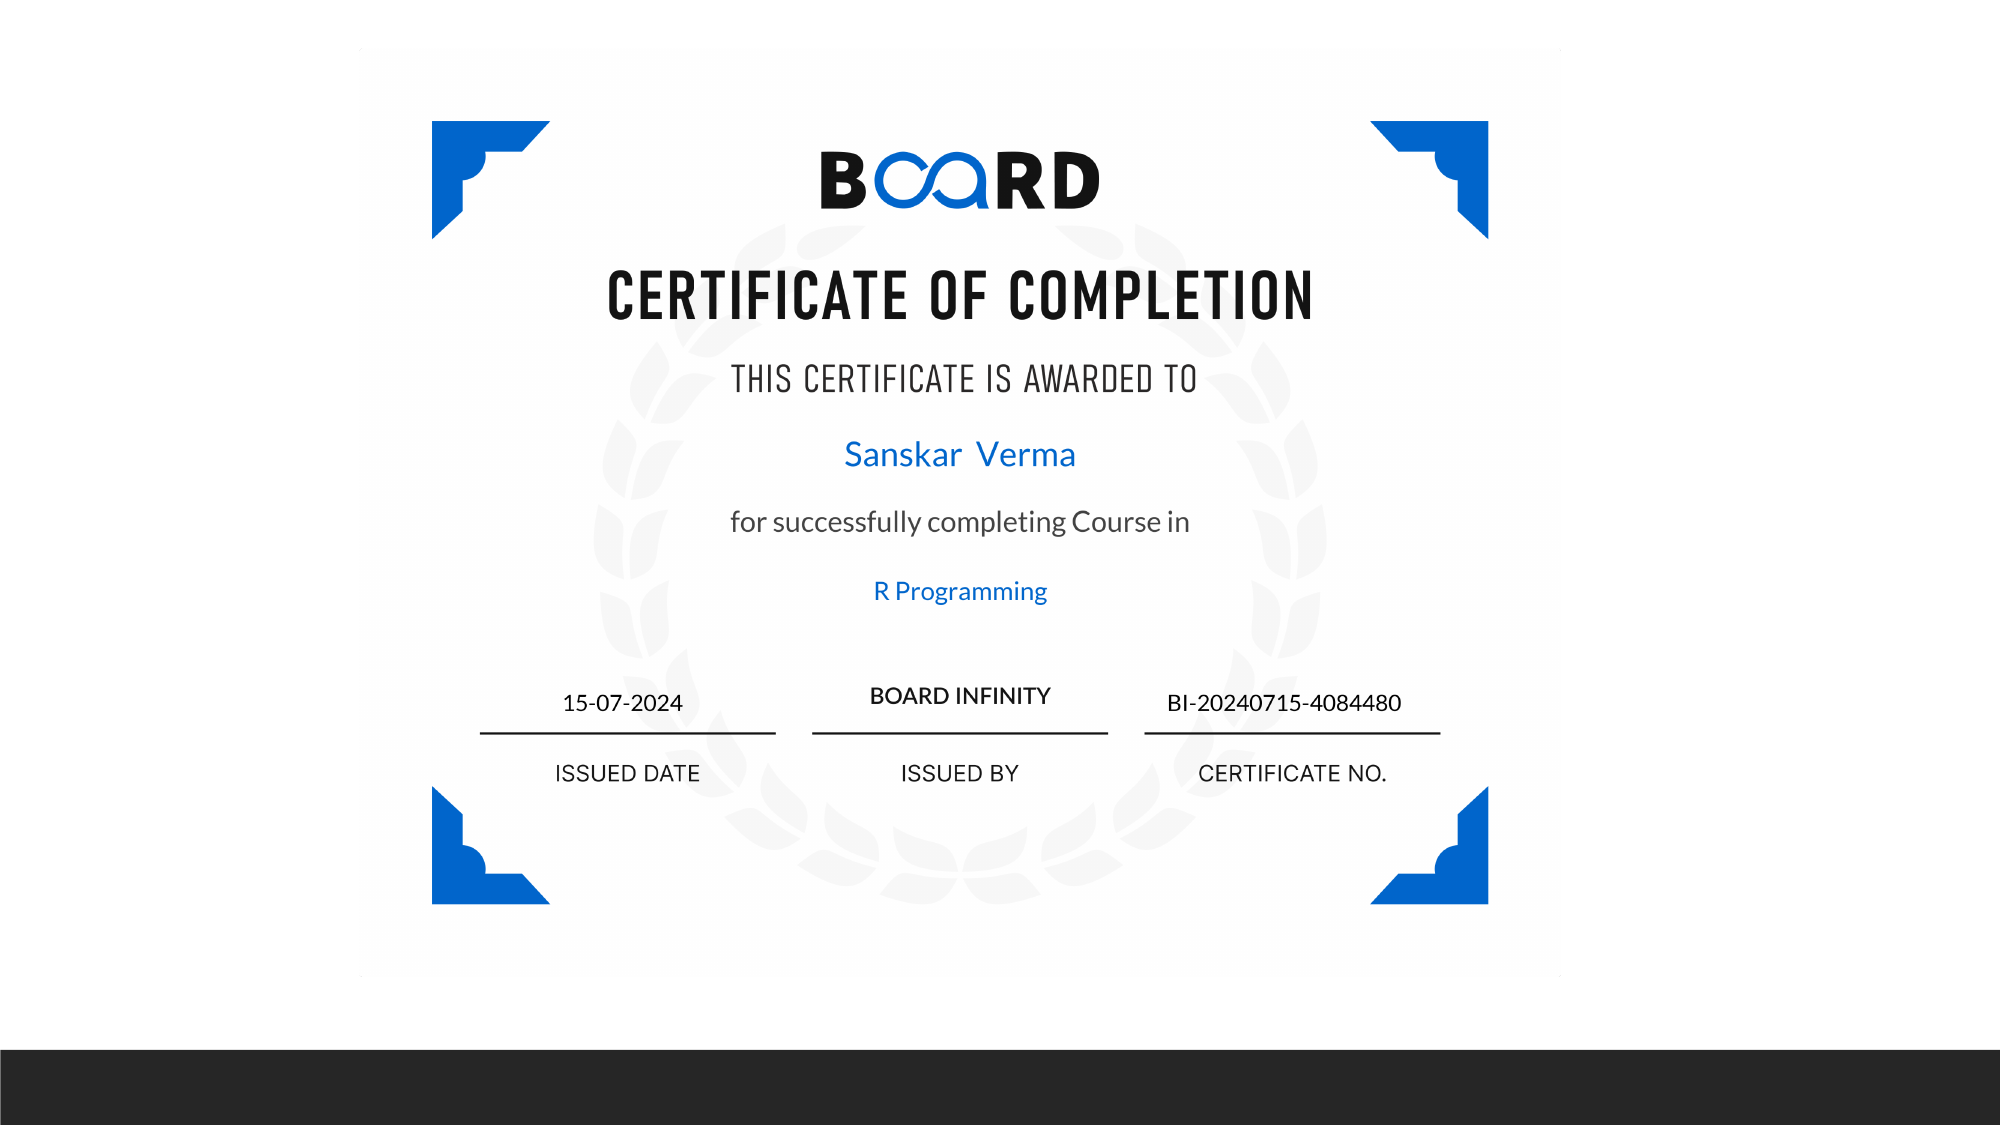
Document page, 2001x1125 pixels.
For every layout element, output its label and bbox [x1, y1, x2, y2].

picture [359, 48, 1562, 978]
